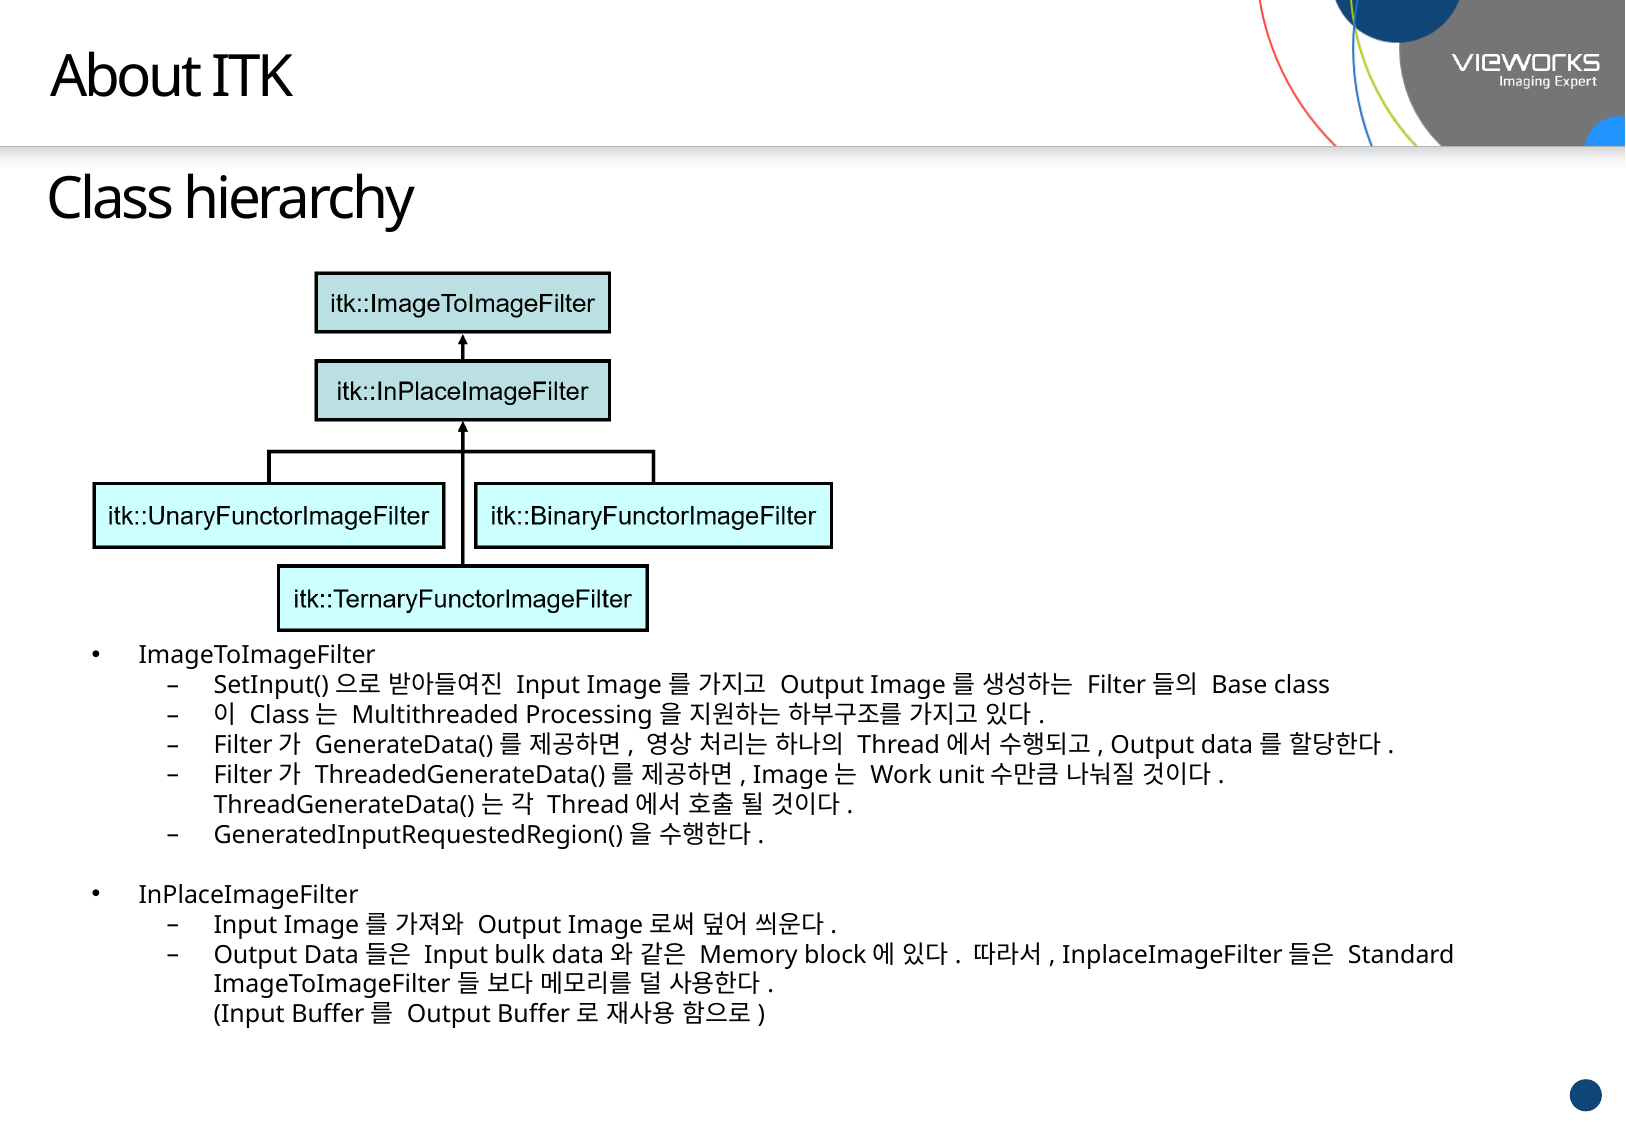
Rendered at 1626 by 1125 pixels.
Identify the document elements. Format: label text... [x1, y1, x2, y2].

text_box ImageToImageFilter SetInput()으로 받아들여진 Input Image를 가지고 Output Image를 생성하는 Filter들의 Base class 이 Class는 Multithreaded Processing을 지원하는 하부구조를 가지고 있다. Filter가 GenerateData()를 제공하면, 영상 처리는 하나의 Thread에서 수행되고, Output data를 할당한다. Filter가 ThreadedGenerateData()를 제공하면, Image는 Work unit수만큼 나눠질 것이다. ThreadGenerateData()는 각 Thread에서 호출 될 것이다. GeneratedInputRequestedRegion()을 수행한다. InPlaceImageFilter Input Image를 가져와 Output Image로써 덮어 씌운다. Output Data들은 Input bulk data와 같은 Memory block에 있다. 따라서, InplaceImageFilter들은 Standard ImageToImageFilter들 보다 메모리를 덜 사용한다. (Input Buffer를 Output Buffer로 재사용 함으로) [76, 631, 1593, 1036]
title About ITK [35, 24, 1498, 123]
text_box Class hierarchy [31, 152, 801, 238]
picture [90, 269, 837, 633]
picture [1255, 0, 1625, 146]
